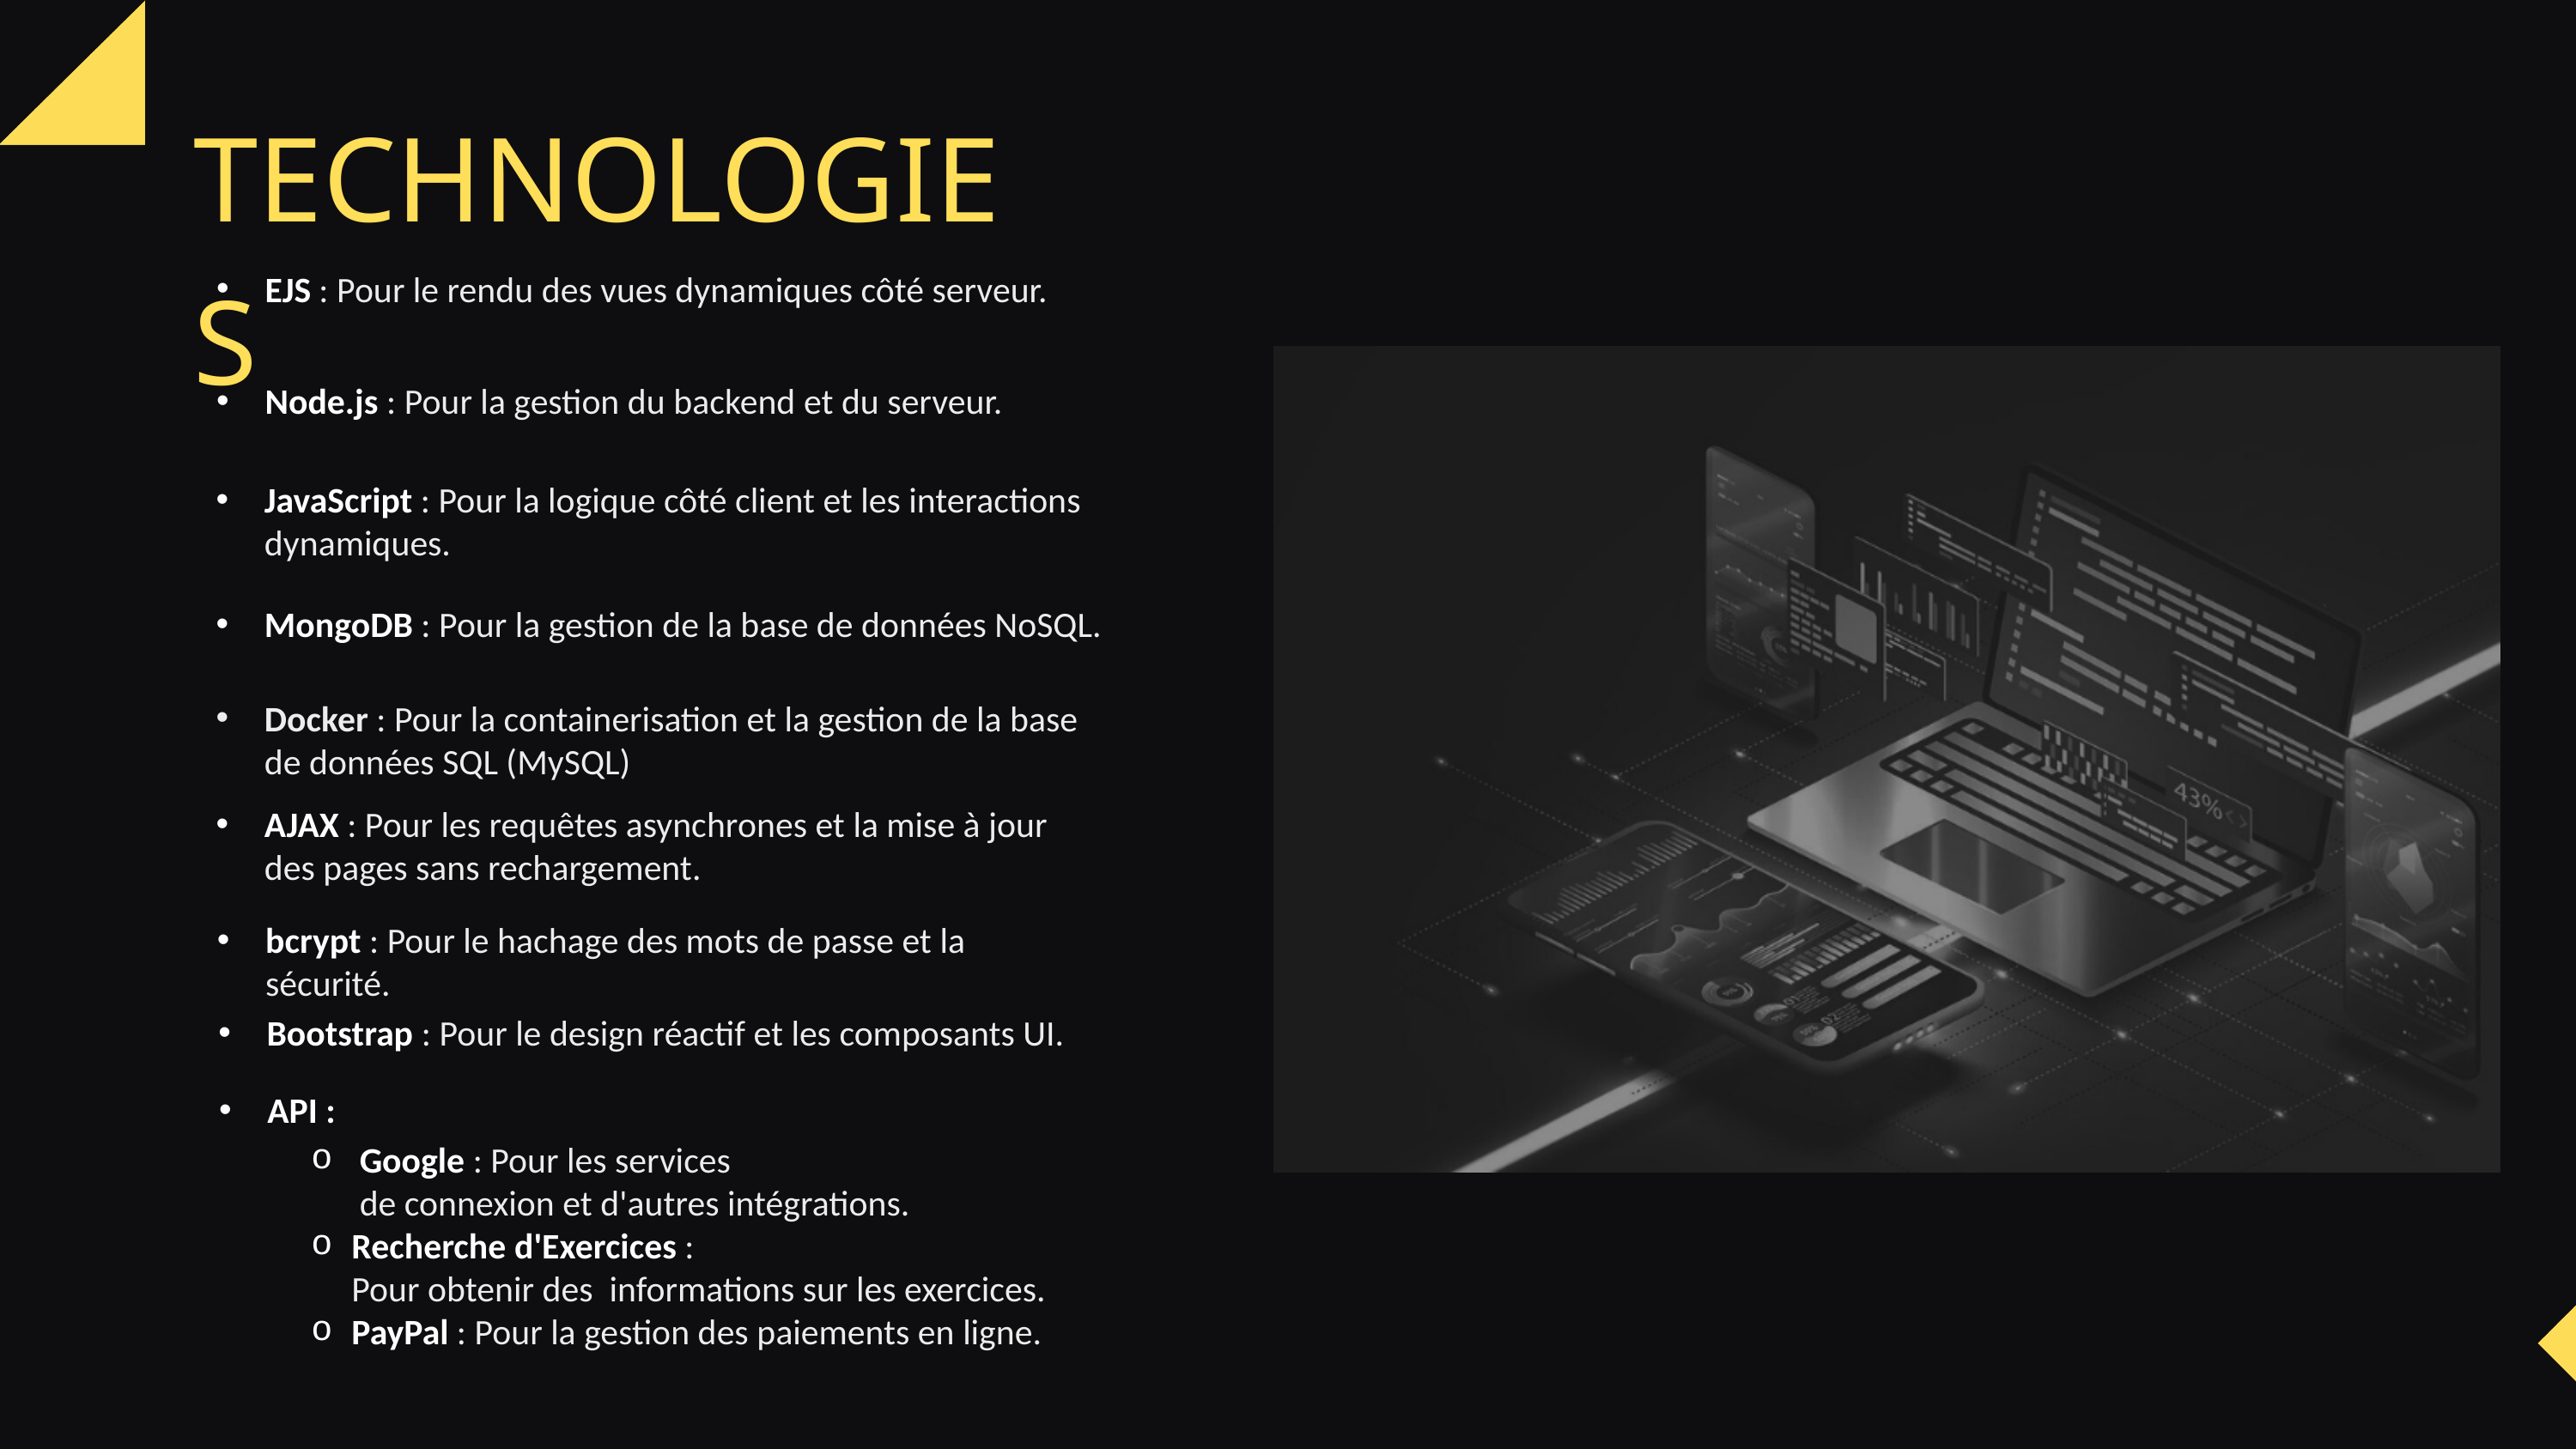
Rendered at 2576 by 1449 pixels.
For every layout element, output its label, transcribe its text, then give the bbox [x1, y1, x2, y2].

text_box AJAX : Pour les requêtes asynchrones et la mise à jour des pages sans rechargement. [216, 802, 1085, 976]
text_box MongoDB : Pour la gestion de la base de données NoSQL. [216, 602, 1269, 733]
text_box API : [218, 1088, 1091, 1262]
text_box bcrypt : Pour le hachage des mots de passe et la sécurité. [216, 917, 1081, 1091]
text_box [2499, 1227, 2576, 1382]
picture [1273, 345, 2500, 1173]
text_box Bootstrap : Pour le design réactif et les composants UI. [218, 1010, 1090, 1088]
text_box [0, 0, 145, 145]
text_box Docker : Pour la containerisation et la gestion de la base de données SQL (MySQL) [216, 695, 1085, 802]
text_box Google : Pour les services de connexion et d'autres intégrations. Recherche d'Exercices : Pour obtenir des informations sur les exercices. PayPal : Pour la gestion des paiements en ligne. [311, 1137, 1083, 1449]
text_box TECHNOLOGIES [193, 82, 1030, 409]
text_box EJS : Pour le rendu des vues dynamiques côté serveur. [216, 266, 1088, 354]
text_box JavaScript : Pour la logique côté client et les interactions dynamiques. [216, 477, 1083, 602]
text_box Node.js : Pour la gestion du backend et du serveur. [216, 378, 1088, 465]
